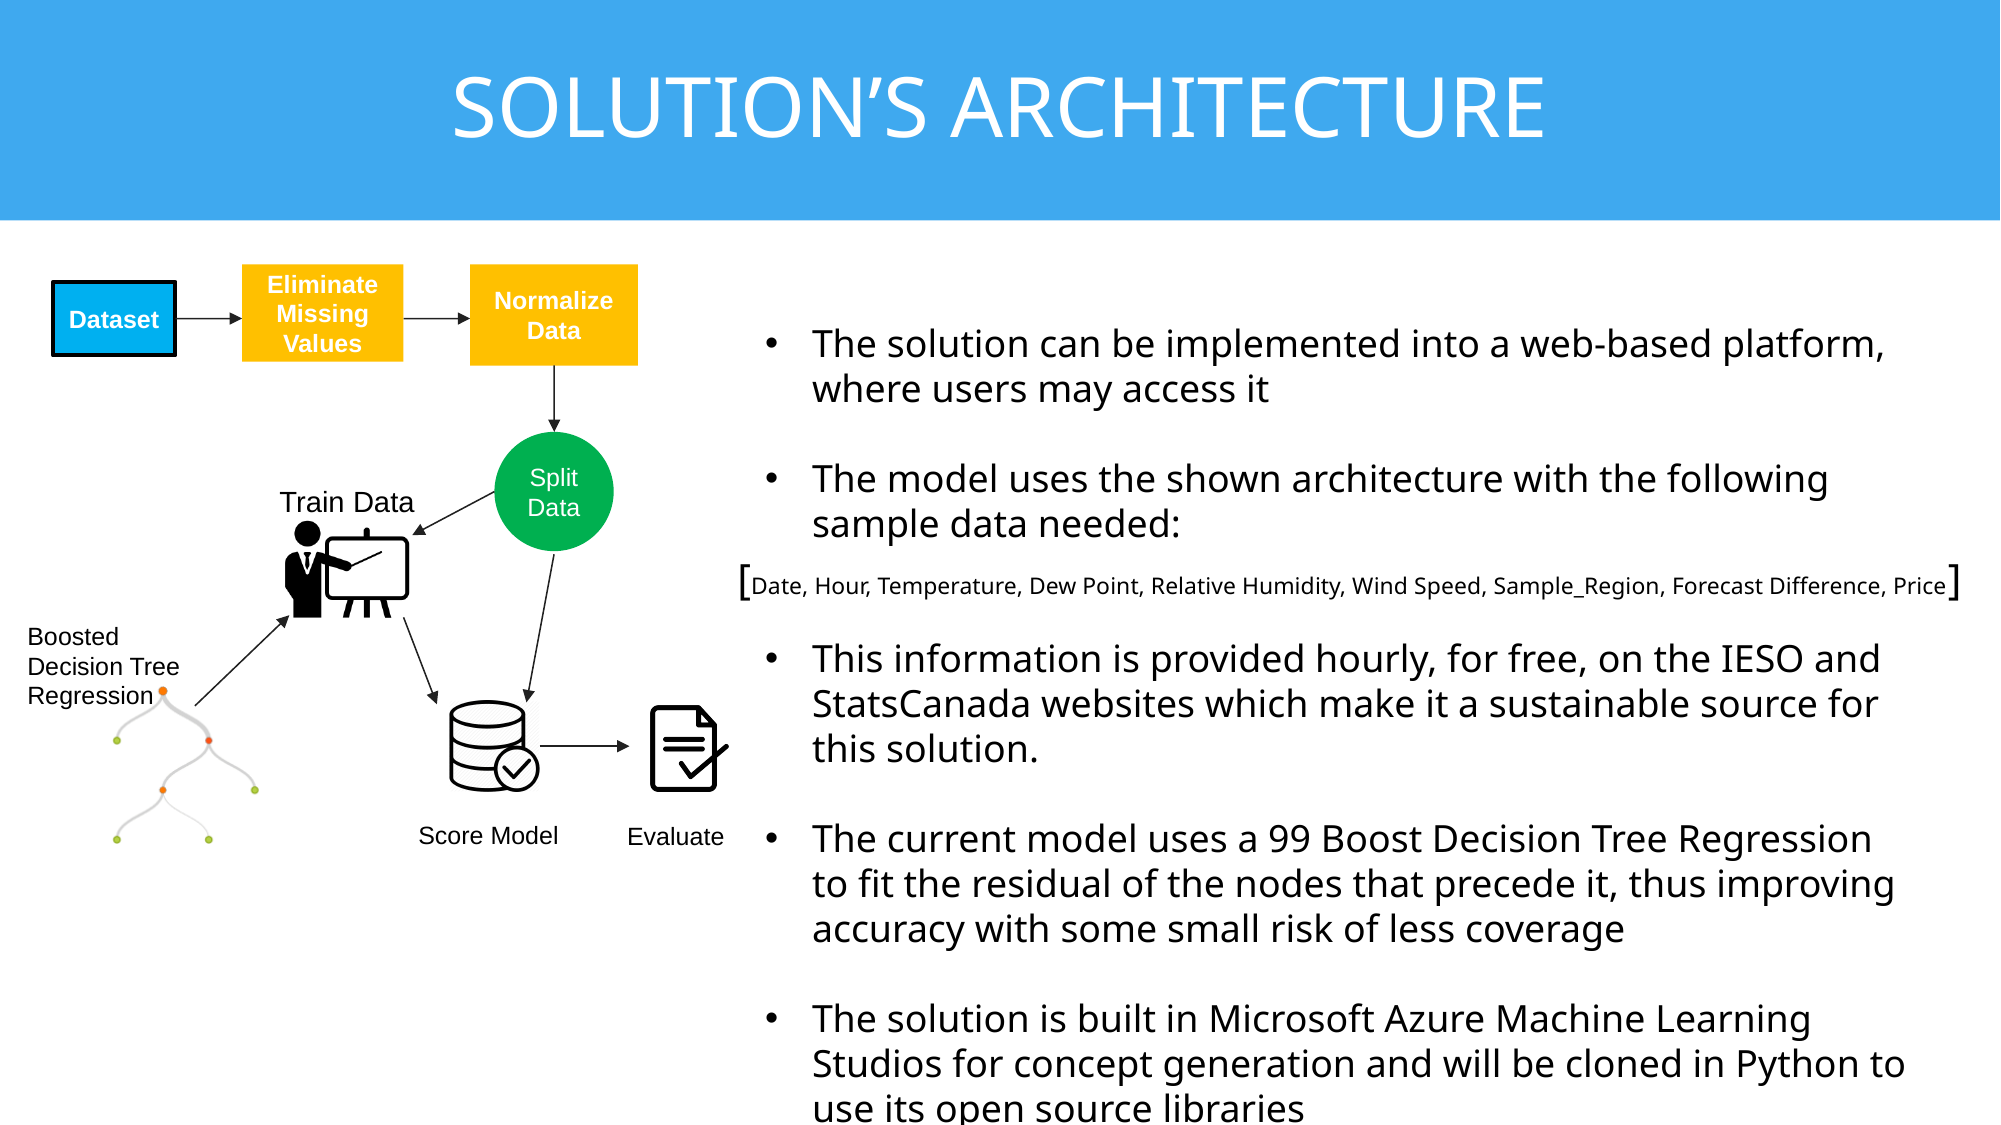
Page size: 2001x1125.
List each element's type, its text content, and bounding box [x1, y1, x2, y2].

text_box Train Data [264, 476, 437, 526]
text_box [411, 491, 495, 536]
text_box [Date, Hour, Temperature, Dew Point, Relative Humidity, Wind Speed, Sample_Region, Forecast Difference, Price] [722, 545, 2000, 611]
text_box The solution can be implemented into a web-based platform, where users may access it The model uses the shown architecture with the following sample data needed: This information is provided hourly, for free, on the IESO and StatsCanada websites which make it a sustainable source for this solution. The current model uses a 99 Boost Decision Tree Regression to fit the residual of the nodes that precede it, thus improving accuracy with some small risk of less coverage The solution is built in Microsoft Azure Machine Learning Studios for concept generation and will be cloned in Python to use its open source libraries [750, 611, 1934, 1125]
text_box Eliminate Missing Values [240, 262, 406, 364]
text_box Boosted Decision Tree Regression [12, 612, 231, 718]
text_box Dataset [51, 280, 177, 357]
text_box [194, 614, 290, 707]
picture [448, 700, 540, 792]
text_box Split Data [492, 429, 616, 554]
text_box The solution can be implemented into a web-based platform, where users may access it The model uses the shown architecture with the following sample data needed: This information is provided hourly, for free, on the IESO and StatsCanada websites which make it a sustainable source for this solution. The current model uses a 99 Boost Decision Tree Regression to fit the residual of the nodes that precede it, thus improving accuracy with some small risk of less coverage The solution is built in Microsoft Azure Machine Learning Studios for concept generation and will be cloned in Python to use its open source libraries [750, 312, 1934, 545]
picture [280, 502, 413, 635]
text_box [526, 554, 555, 703]
text_box Normalize Data [468, 262, 640, 368]
picture [650, 705, 729, 792]
title SOLUTION’S ARCHITECTURE [0, 0, 2000, 221]
picture [71, 681, 282, 854]
text_box Evaluate [612, 813, 741, 858]
text_box Score Model [403, 812, 583, 858]
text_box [403, 617, 438, 705]
